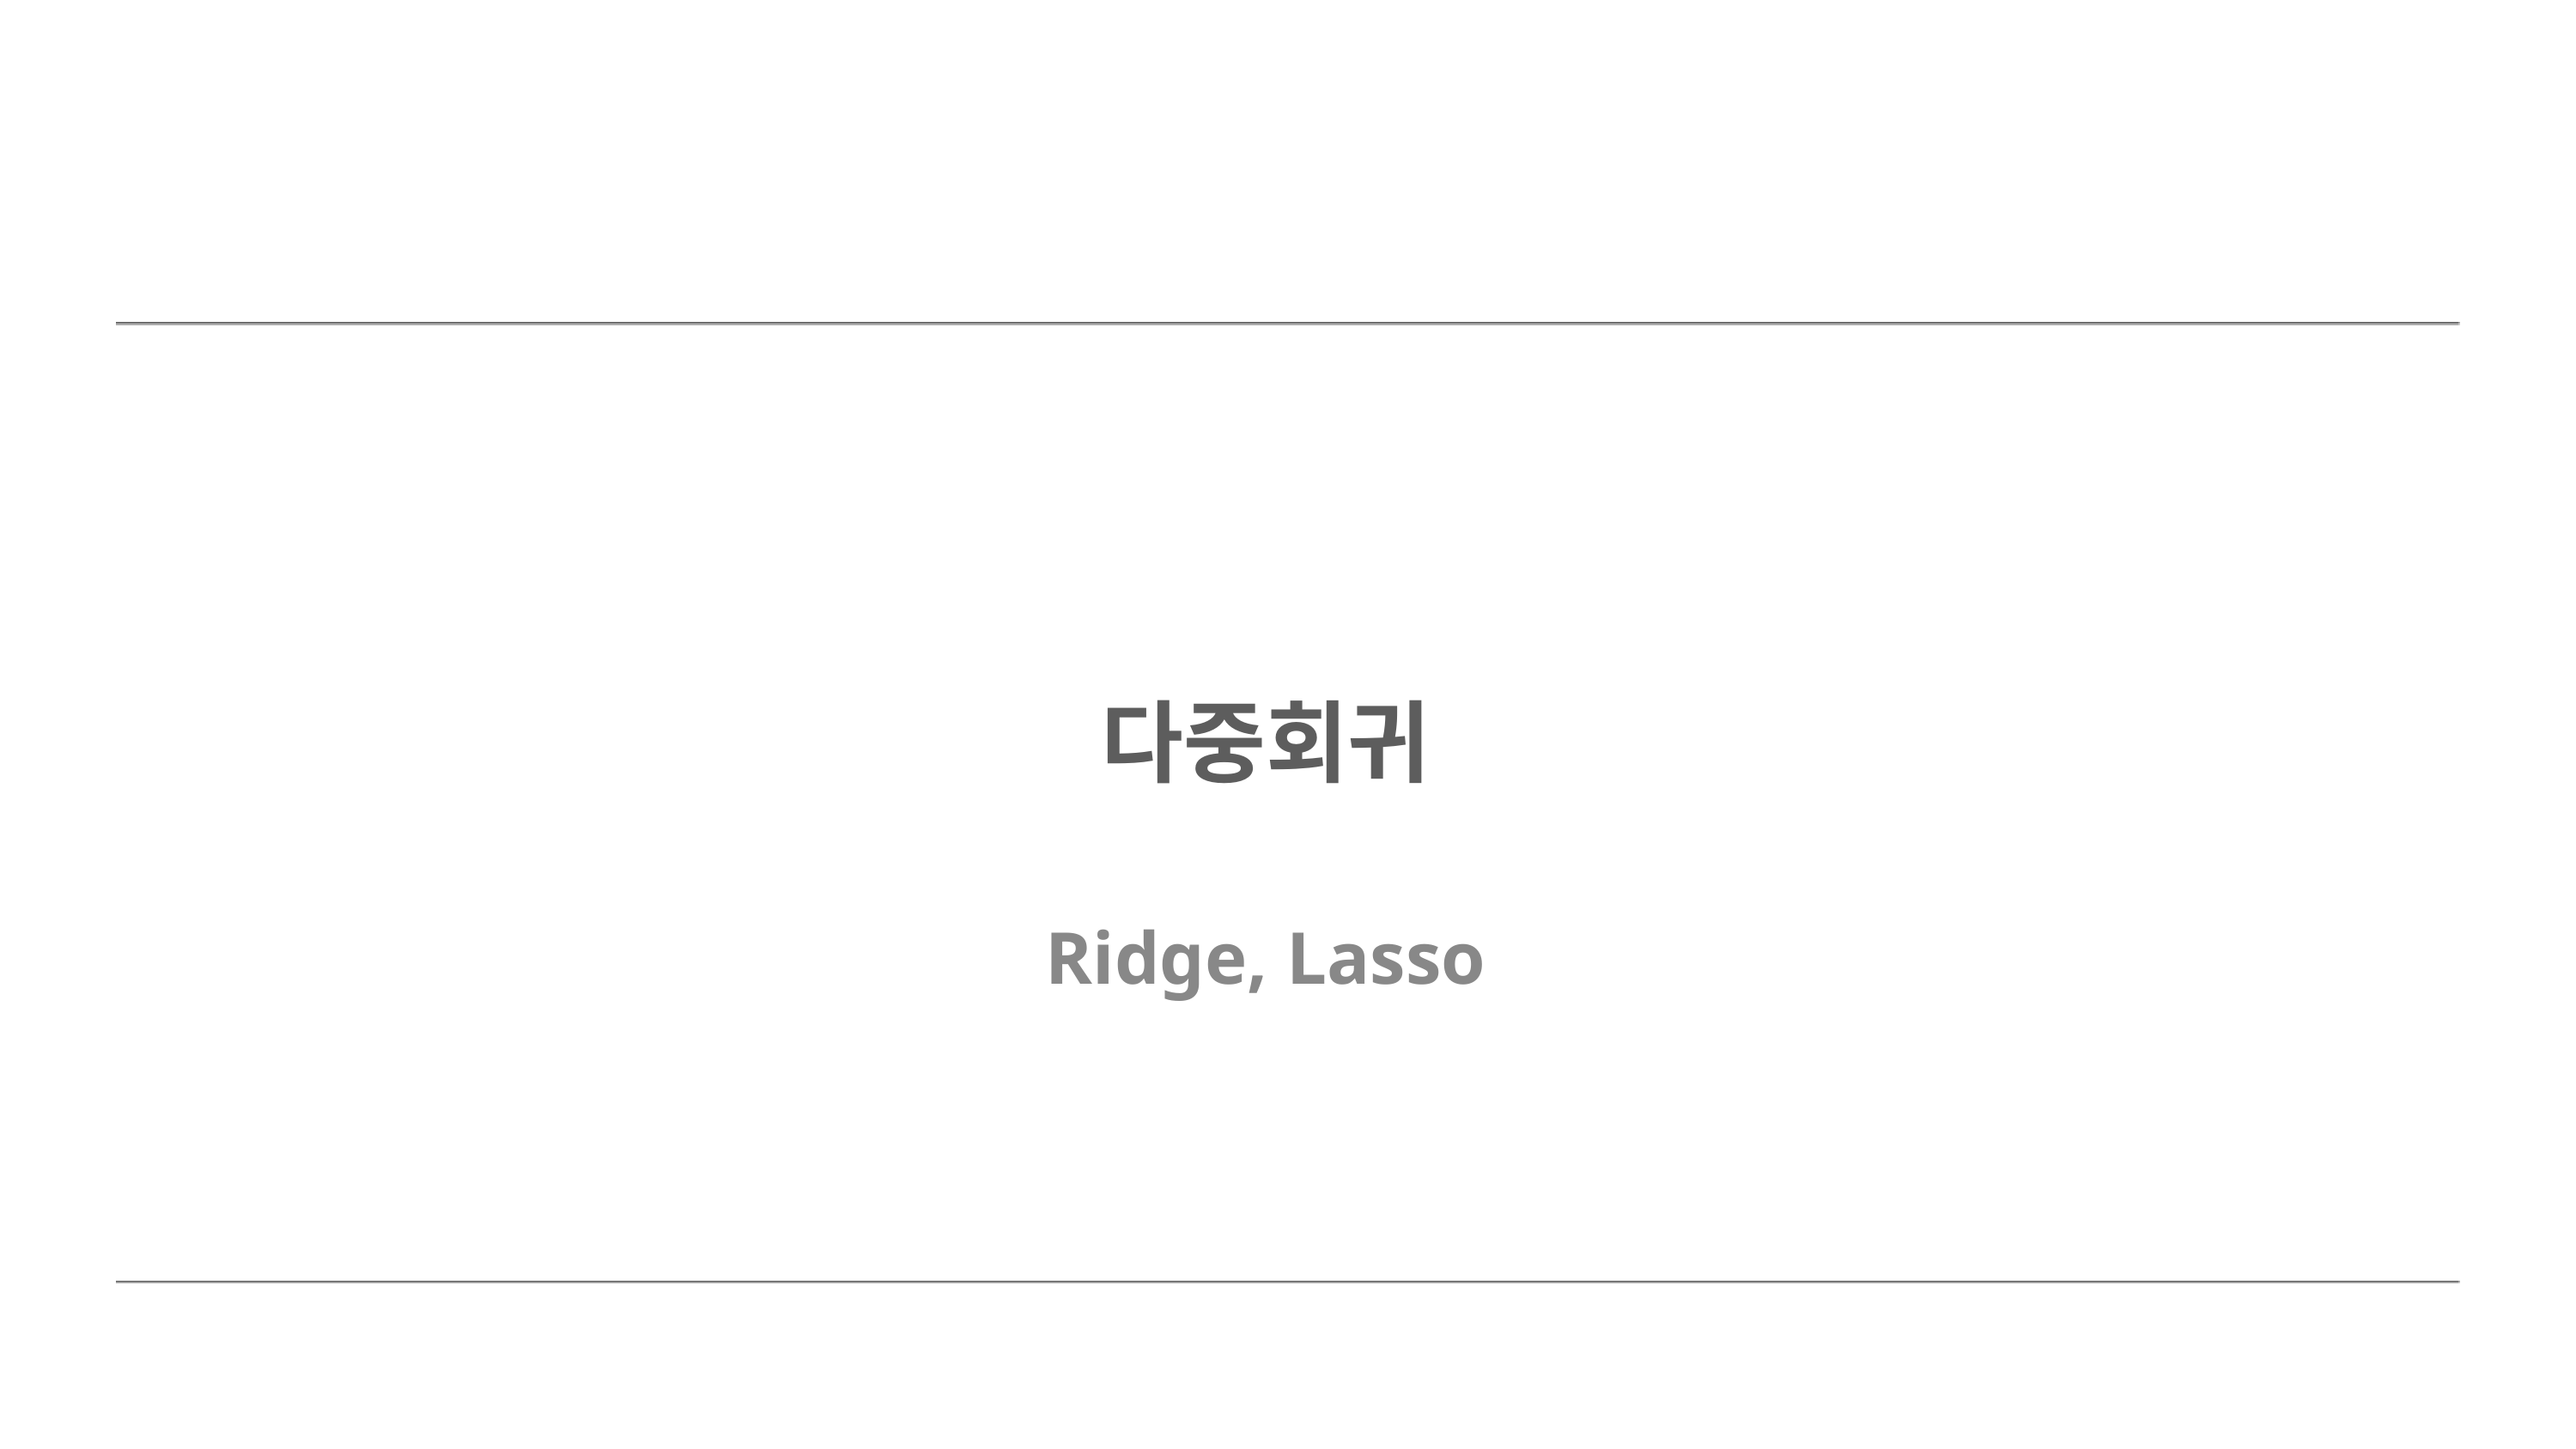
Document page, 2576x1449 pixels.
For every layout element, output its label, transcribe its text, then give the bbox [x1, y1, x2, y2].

picture [116, 1280, 2460, 1283]
picture [116, 322, 2460, 325]
text_box 다중회귀 Ridge, Lasso [250, 657, 2281, 1011]
